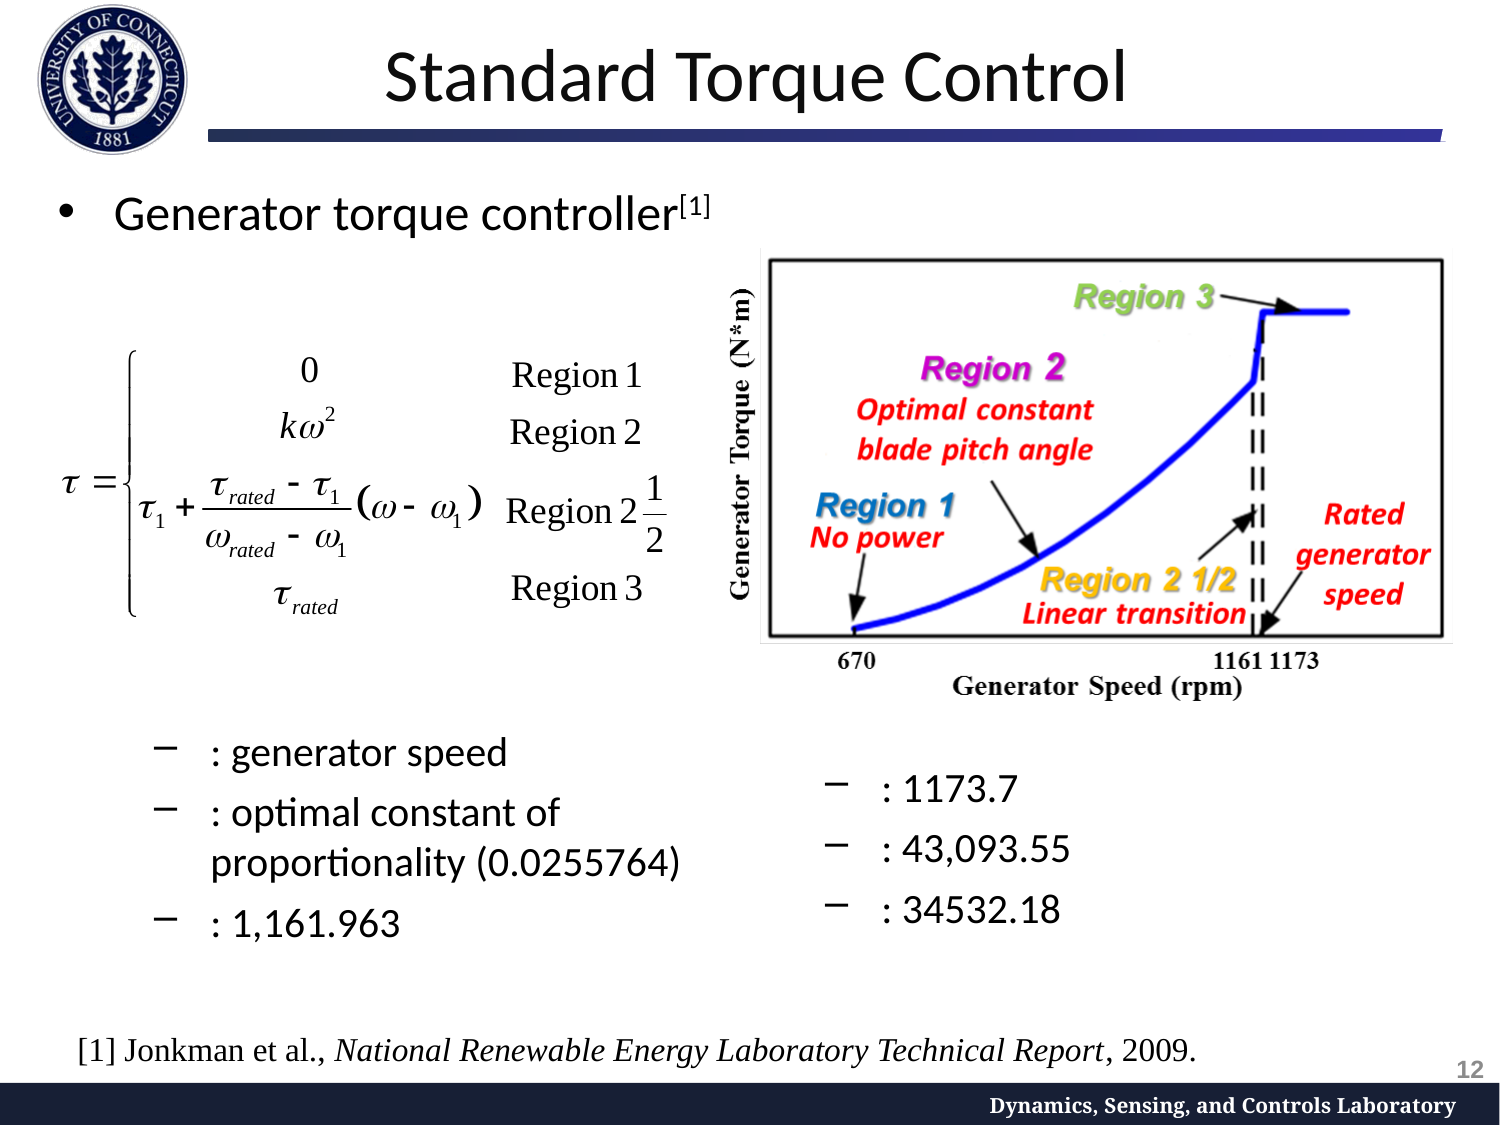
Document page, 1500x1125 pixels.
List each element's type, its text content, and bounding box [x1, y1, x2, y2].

text_box Generator torque controller[1] [42, 173, 1393, 248]
slide_number 12 [1149, 1038, 1500, 1099]
picture [37, 143, 188, 155]
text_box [59, 345, 671, 624]
picture [706, 248, 1462, 720]
text_box [1] Jonkman et al., National Renewable Energy Laboratory Technical Report, 2009. [62, 1010, 1311, 1076]
text_box Standard Torque Control [0, 0, 1500, 143]
